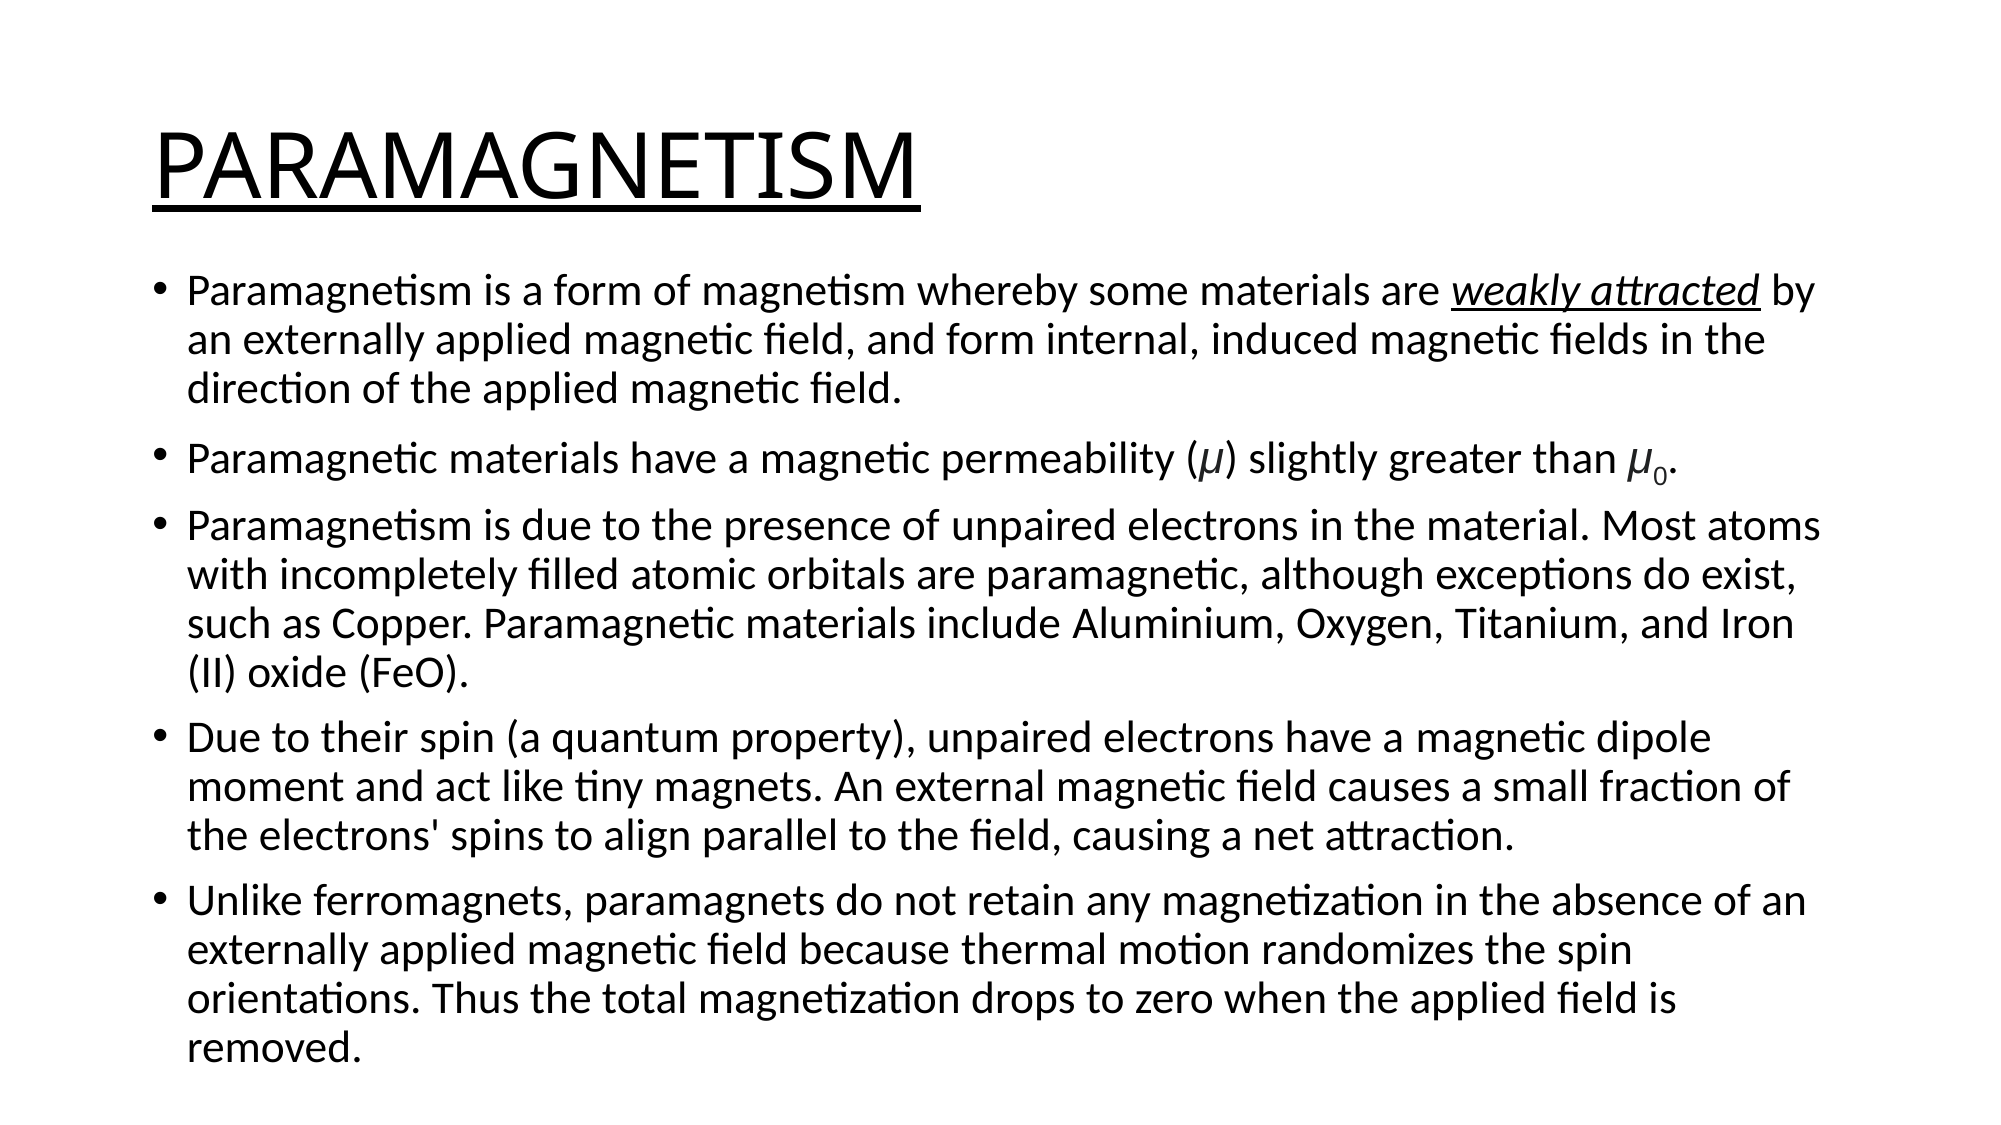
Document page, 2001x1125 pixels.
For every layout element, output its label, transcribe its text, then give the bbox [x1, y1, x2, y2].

title PARAMAGNETISM [137, 59, 1863, 258]
list Paramagnetism is a form of magnetism whereby some materials are weakly attracted by an externally applied magnetic field, and form internal, induced magnetic fields in the direction of the applied magnetic field. Paramagnetic materials have a magnetic permeability (μ) slightly greater than μ0. Paramagnetism is due to the presence of unpaired electrons in the material. Most atoms with incompletely filled atomic orbitals are paramagnetic, although exceptions do exist, such as Copper. Paramagnetic materials include Aluminium, Oxygen, Titanium, and Iron (II) oxide (FeO). Due to their spin (a quantum property), unpaired electrons have a magnetic dipole moment and act like tiny magnets. An external magnetic field causes a small fraction of the electrons' spins to align parallel to the field, causing a net attraction. Unlike ferromagnets, paramagnets do not retain any magnetization in the absence of an externally applied magnetic field because thermal motion randomizes the spin orientations. Thus the total magnetization drops to zero when the applied field is removed. [137, 258, 1863, 1081]
